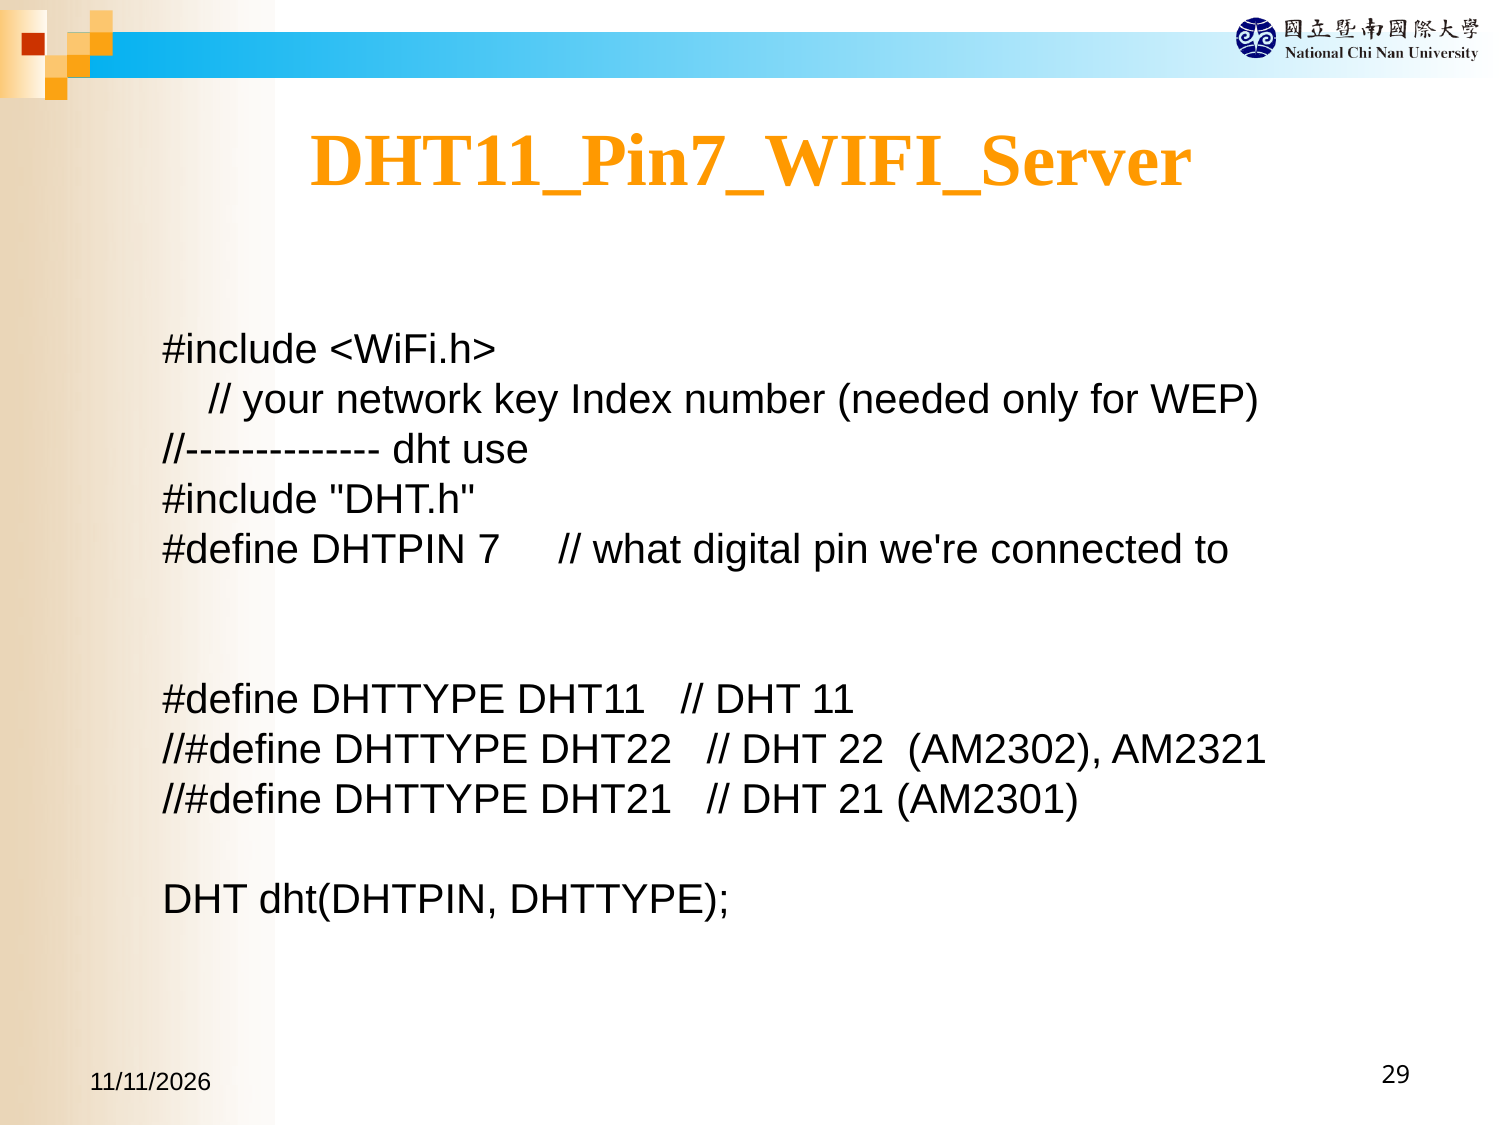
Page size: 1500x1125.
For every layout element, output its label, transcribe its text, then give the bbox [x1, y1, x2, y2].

picture [1234, 10, 1485, 67]
title DHT11_Pin7_WIFI_Server [76, 42, 1427, 268]
text_box #include <WiFi.h> // your network key Index number (needed only for WEP) //-------------- dht use #include "DHT.h" #define DHTPIN 7 // what digital pin we're connected to #define DHTTYPE DHT11 // DHT 11 //#define DHTTYPE DHT22 // DHT 22 (AM2302), AM2321 //#define DHTTYPE DHT21 // DHT 21 (AM2301) DHT dht(DHTPIN, DHTTYPE); [147, 314, 1365, 930]
text_box 29 [1074, 1024, 1425, 1100]
text_box 2017/9/30 [75, 1024, 425, 1103]
